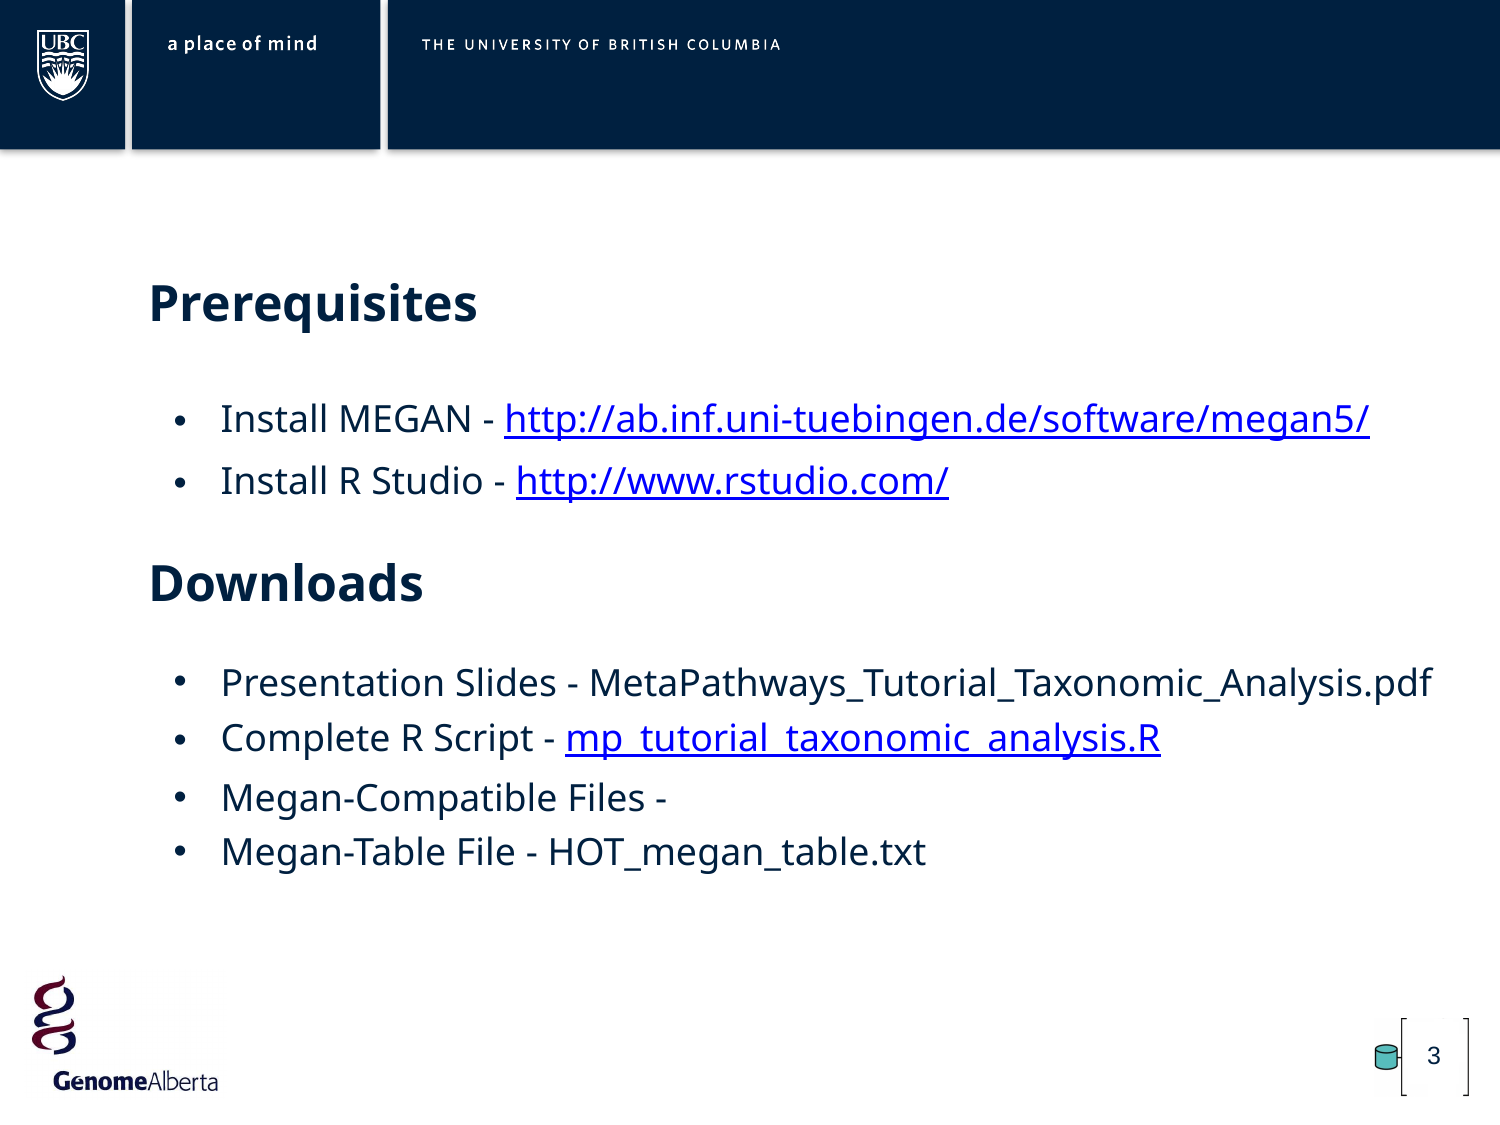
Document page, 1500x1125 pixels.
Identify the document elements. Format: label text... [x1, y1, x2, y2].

picture [37, 30, 89, 101]
picture [168, 35, 316, 54]
list Presentation Slides - MetaPathways_Tutorial_Taxonomic_Analysis.pdf Complete R Script - mp_tutorial_taxonomic_analysis.R Megan-Compatible Files - Megan-Table File - HOT_megan_table.txt [158, 642, 1500, 973]
list Downloads [133, 544, 1375, 634]
list Install MEGAN - http://ab.inf.uni-tuebingen.de/software/megan5/ Install R Studio - http://www.rstudio.com/ [158, 377, 1494, 567]
list Prerequisites [133, 263, 1375, 353]
slide_number 3 [1399, 1018, 1469, 1091]
picture [422, 39, 780, 50]
picture [1374, 1018, 1469, 1097]
picture [21, 966, 229, 1103]
